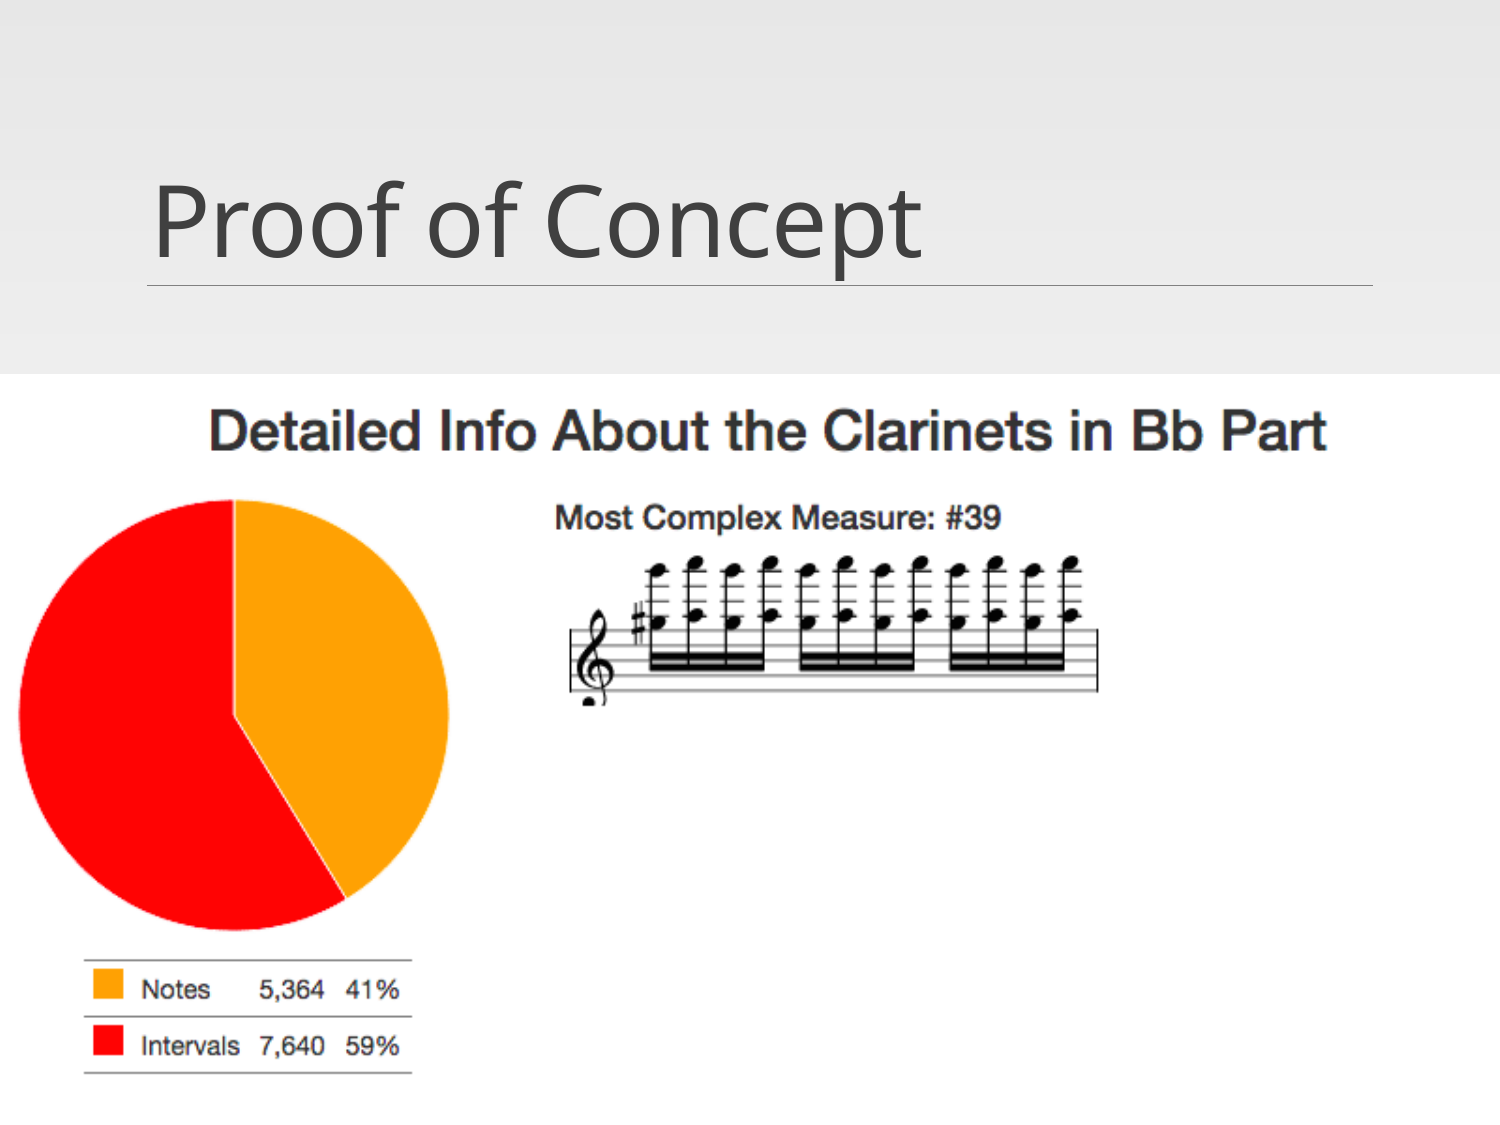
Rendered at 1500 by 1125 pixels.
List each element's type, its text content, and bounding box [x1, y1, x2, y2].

picture [0, 374, 1500, 1125]
title Proof of Concept [135, 47, 1373, 285]
